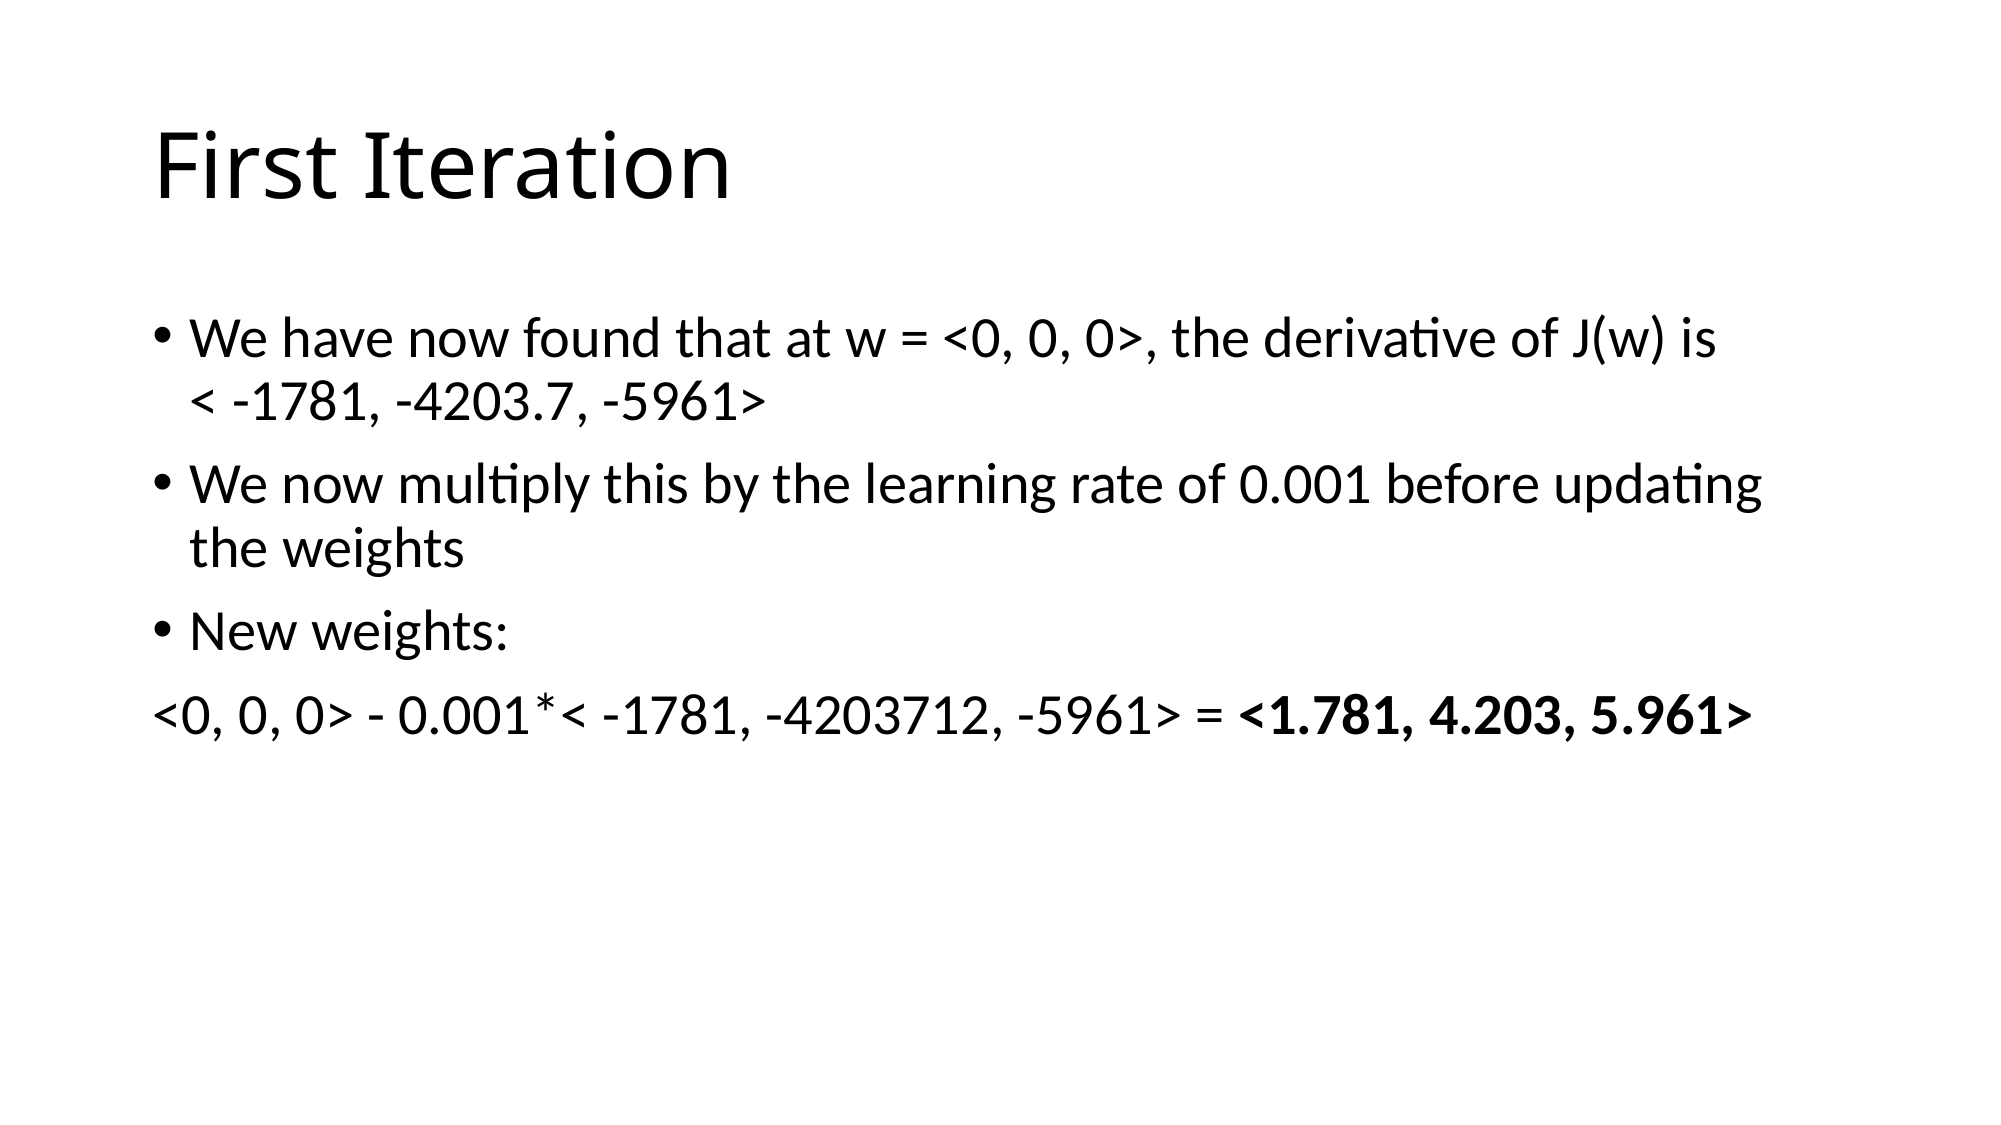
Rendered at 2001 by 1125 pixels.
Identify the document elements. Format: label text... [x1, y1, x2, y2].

list We have now found that at w = <0, 0, 0>, the derivative of J(w) is < -1781, -4203.7, -5961> We now multiply this by the learning rate of 0.001 before updating the weights New weights: <0, 0, 0> - 0.001*< -1781, -4203712, -5961> = <1.781, 4.203, 5.961> [137, 299, 1863, 1014]
title First Iteration [137, 59, 1863, 278]
